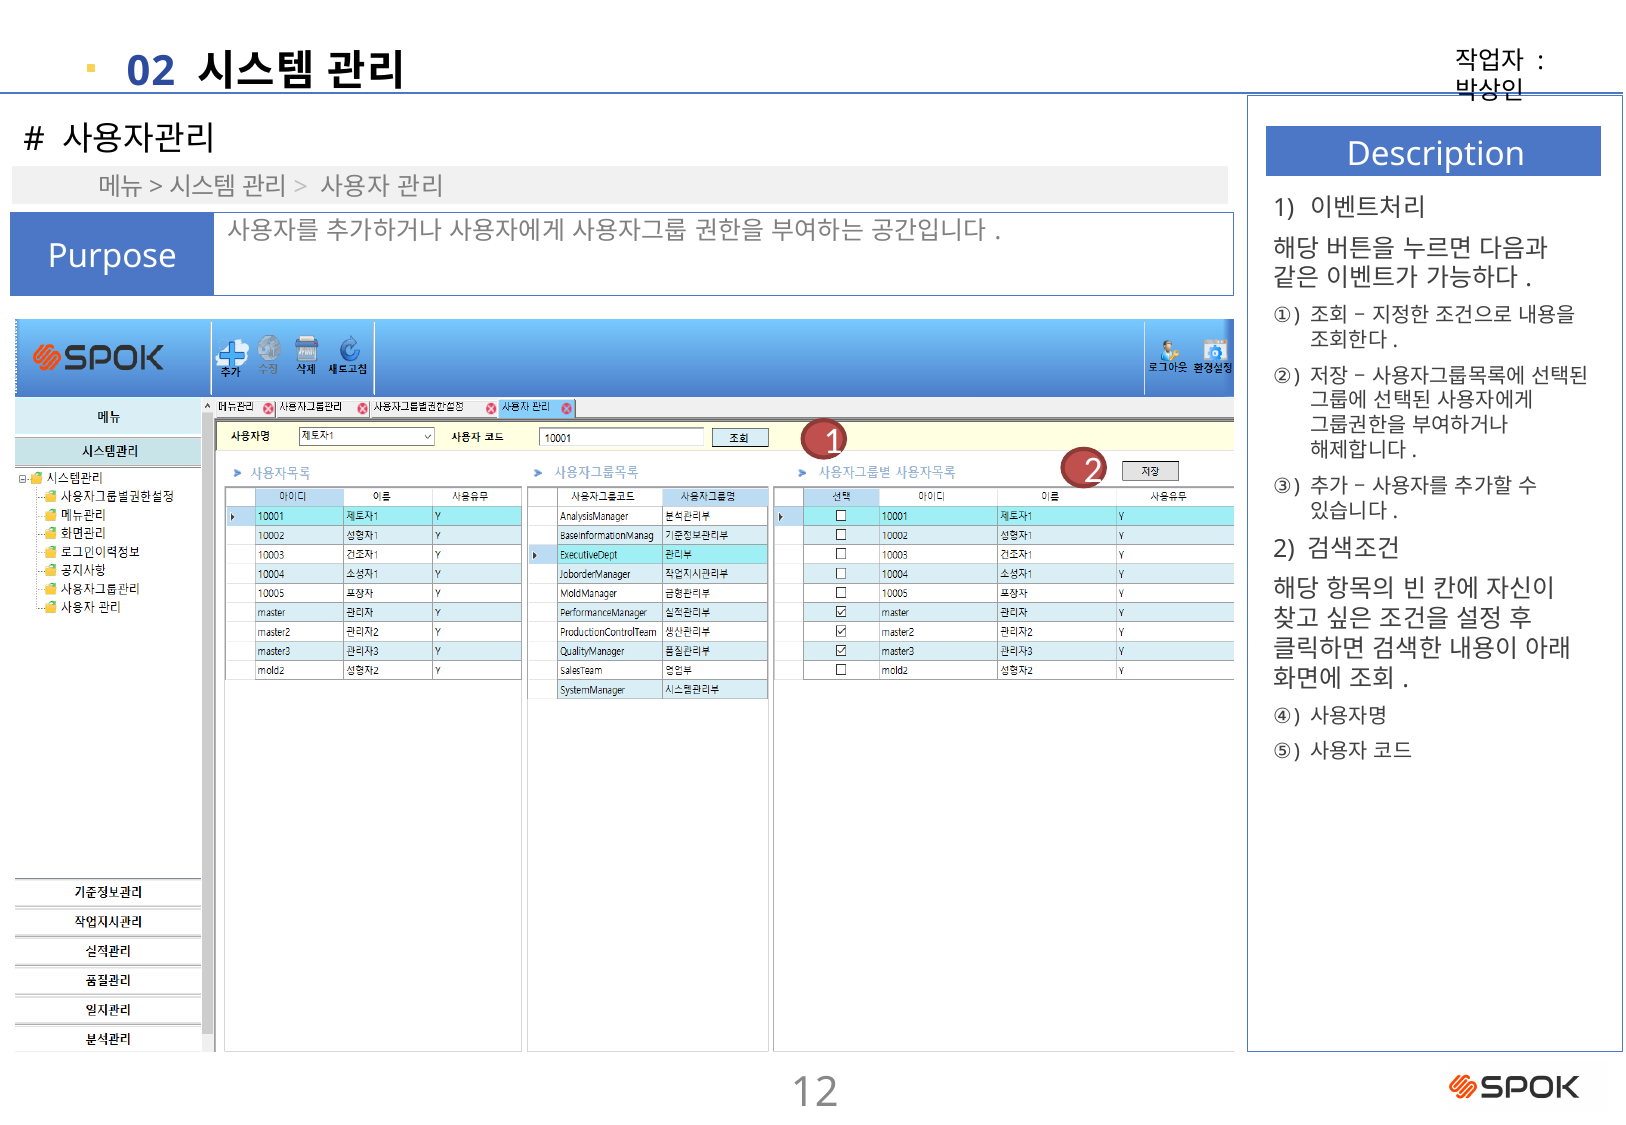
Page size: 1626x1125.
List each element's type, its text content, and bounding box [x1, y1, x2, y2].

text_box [87, 42, 408, 91]
picture [1449, 1060, 1610, 1114]
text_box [0, 92, 1623, 1052]
picture [15, 319, 1234, 1052]
slide_number 12 [781, 1064, 844, 1116]
text_box 작업자 : 박상인 [1440, 37, 1625, 94]
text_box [11, 166, 1229, 205]
